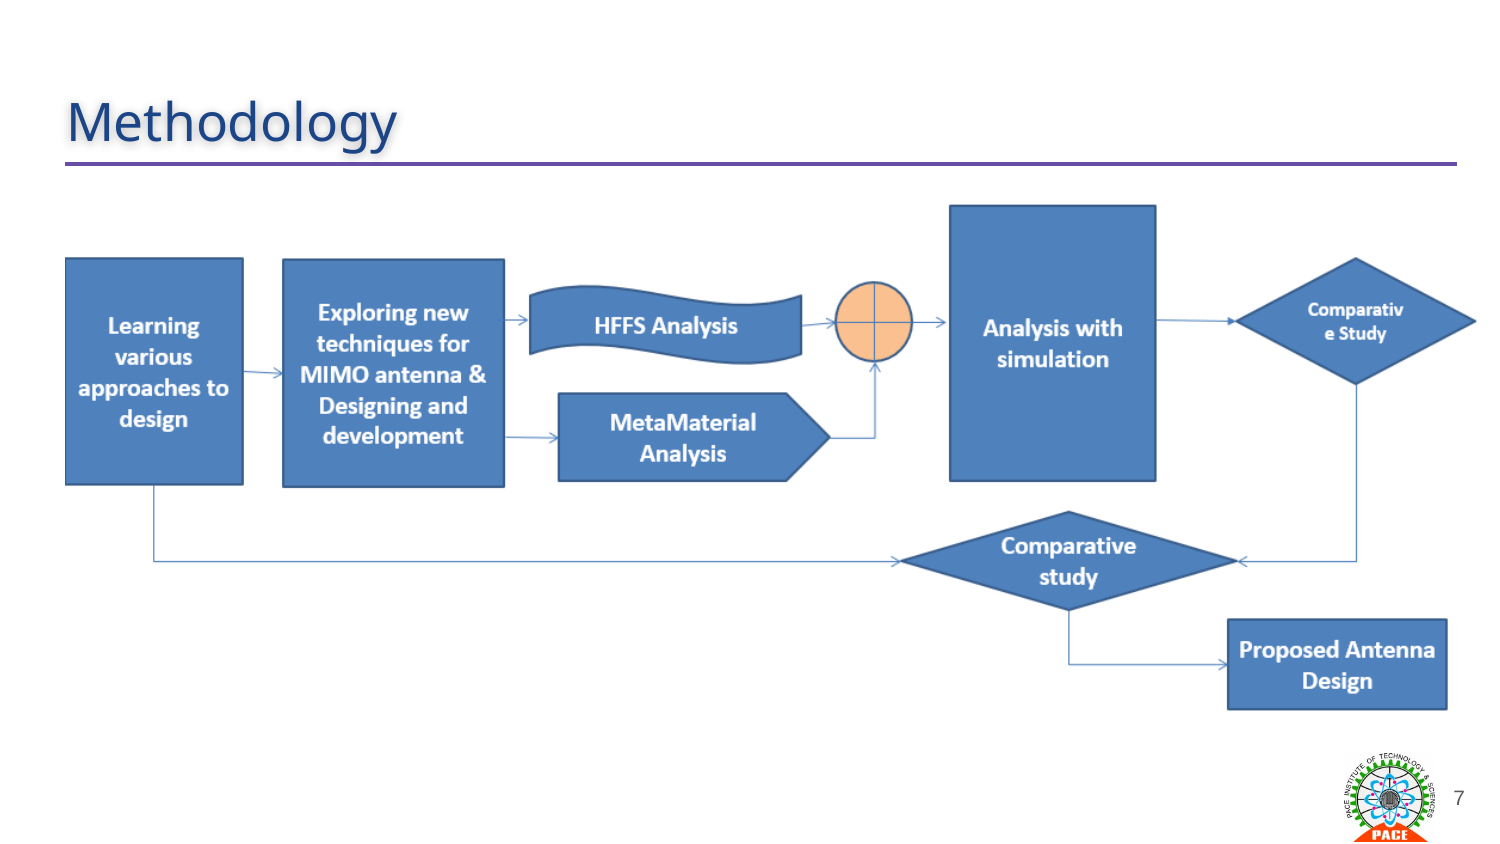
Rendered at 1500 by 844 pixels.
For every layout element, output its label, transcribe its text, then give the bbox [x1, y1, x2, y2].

picture [1344, 752, 1436, 842]
title Methodology [51, 72, 1449, 167]
slide_number 7 [1440, 764, 1480, 830]
picture [64, 188, 1480, 744]
